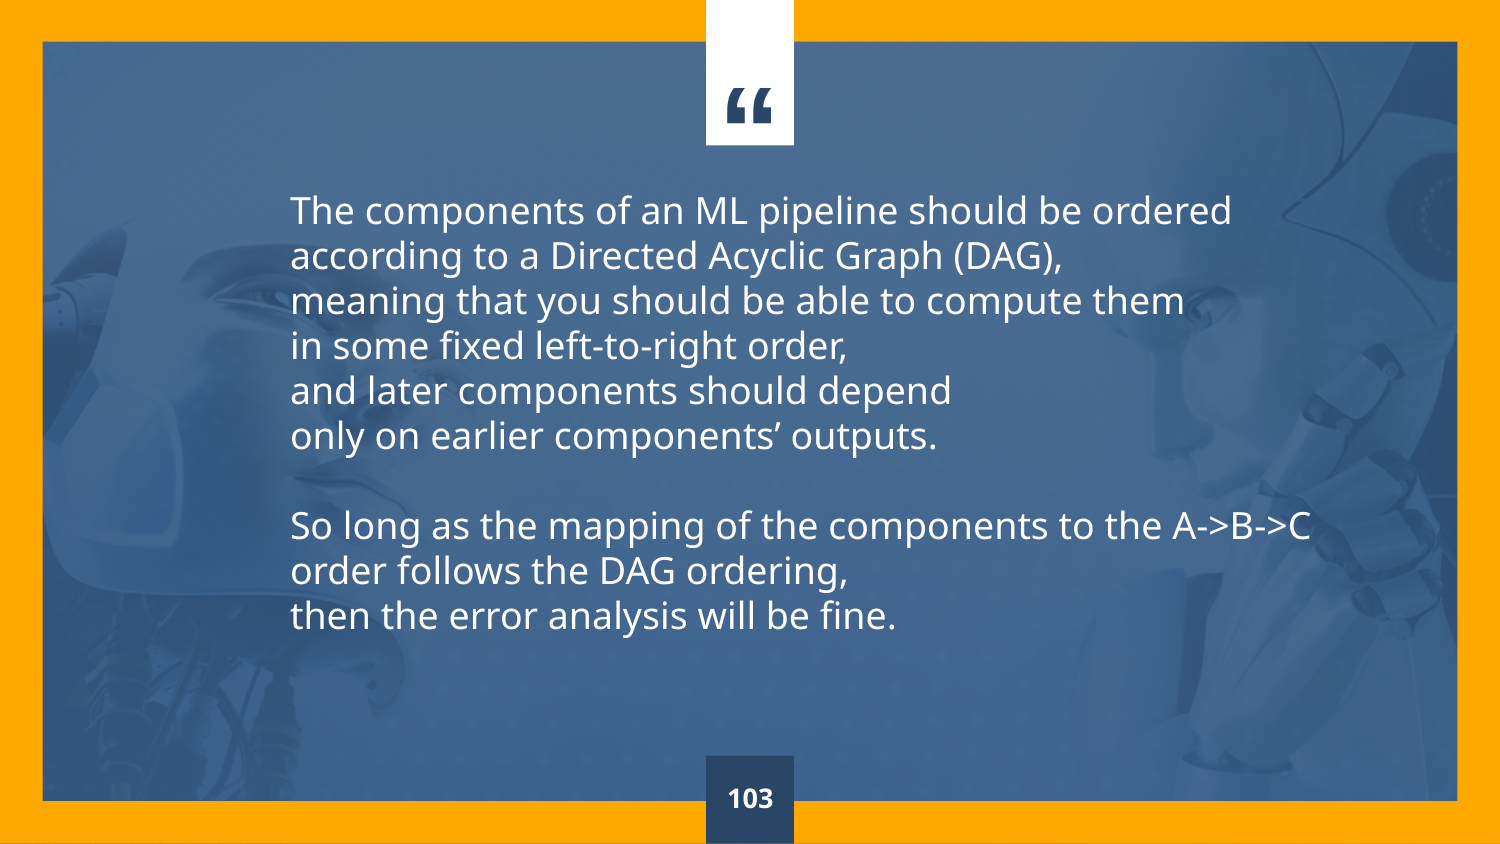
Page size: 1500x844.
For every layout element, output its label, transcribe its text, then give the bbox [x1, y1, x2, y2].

slide_number 103 [43, 755, 1458, 844]
list The components of an ML pipeline should be ordered according to a Directed Acyclic Graph (DAG), meaning that you should be able to compute them in some fixed left-to-right order, and later components should depend only on earlier components’ outputs. So long as the mapping of the components to the A->B->C order follows the DAG ordering, then the error analysis will be fine. [275, 171, 1363, 685]
